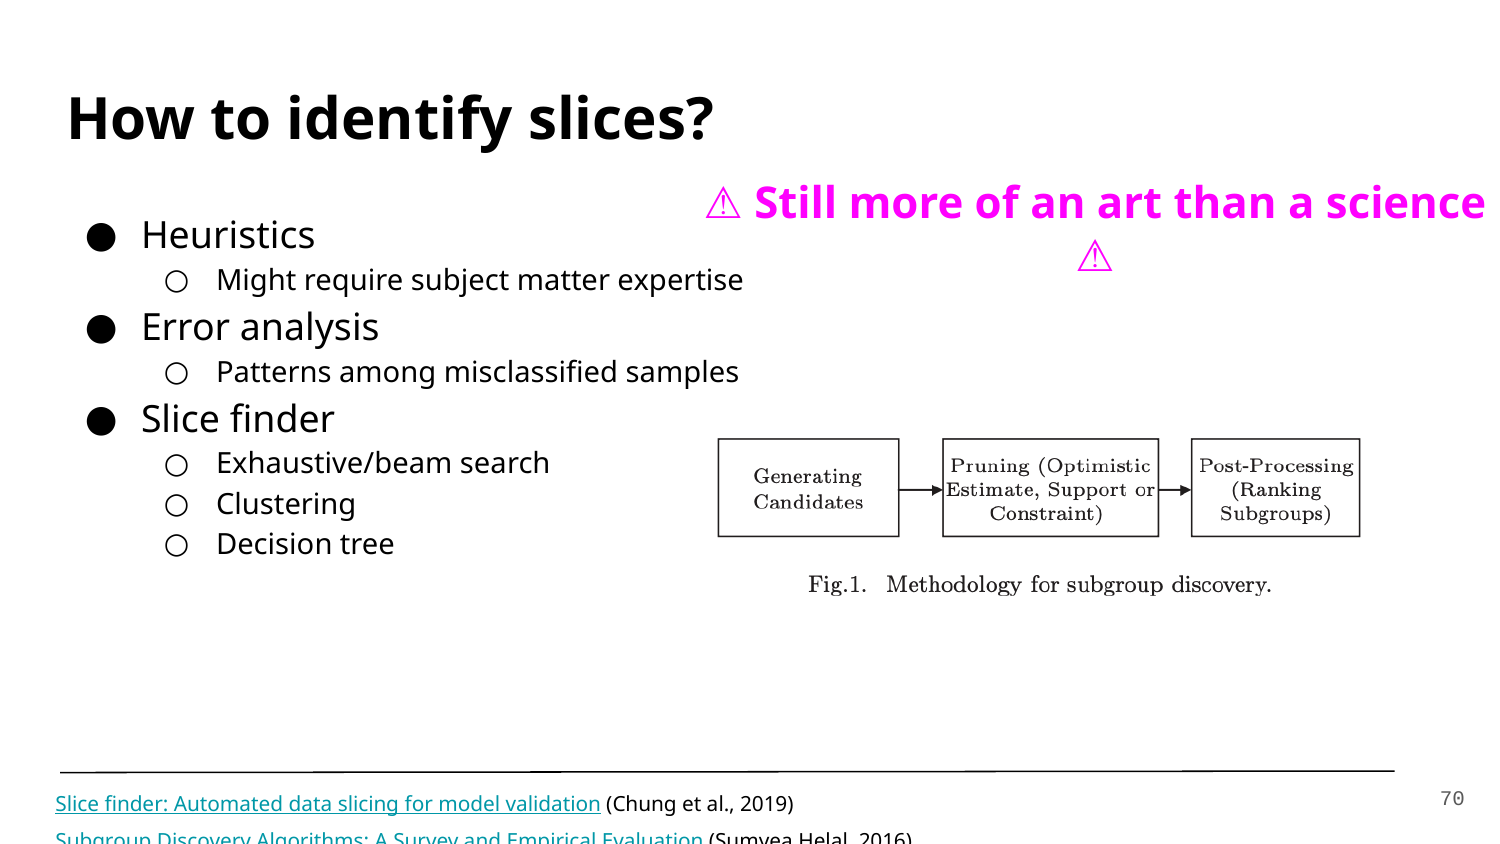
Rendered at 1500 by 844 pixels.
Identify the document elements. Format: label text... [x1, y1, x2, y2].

text_box ⚠ Still more of an art than a science ⚠ [681, 159, 1500, 295]
text_box Slice finder: Automated data slicing for model validation (Chung et al., 2019) Subgroup Discovery Algorithms: A Survey and Empirical Evaluation (Sumyea Helal, 2016) [55, 780, 1400, 844]
title How to identify slices? [51, 66, 1449, 161]
picture [702, 421, 1377, 617]
slide_number ‹#› [1389, 764, 1480, 830]
list Heuristics Might require subject matter expertise Error analysis Patterns among misclassified samples Slice finder Exhaustive/beam search Clustering Decision tree [51, 189, 1449, 750]
